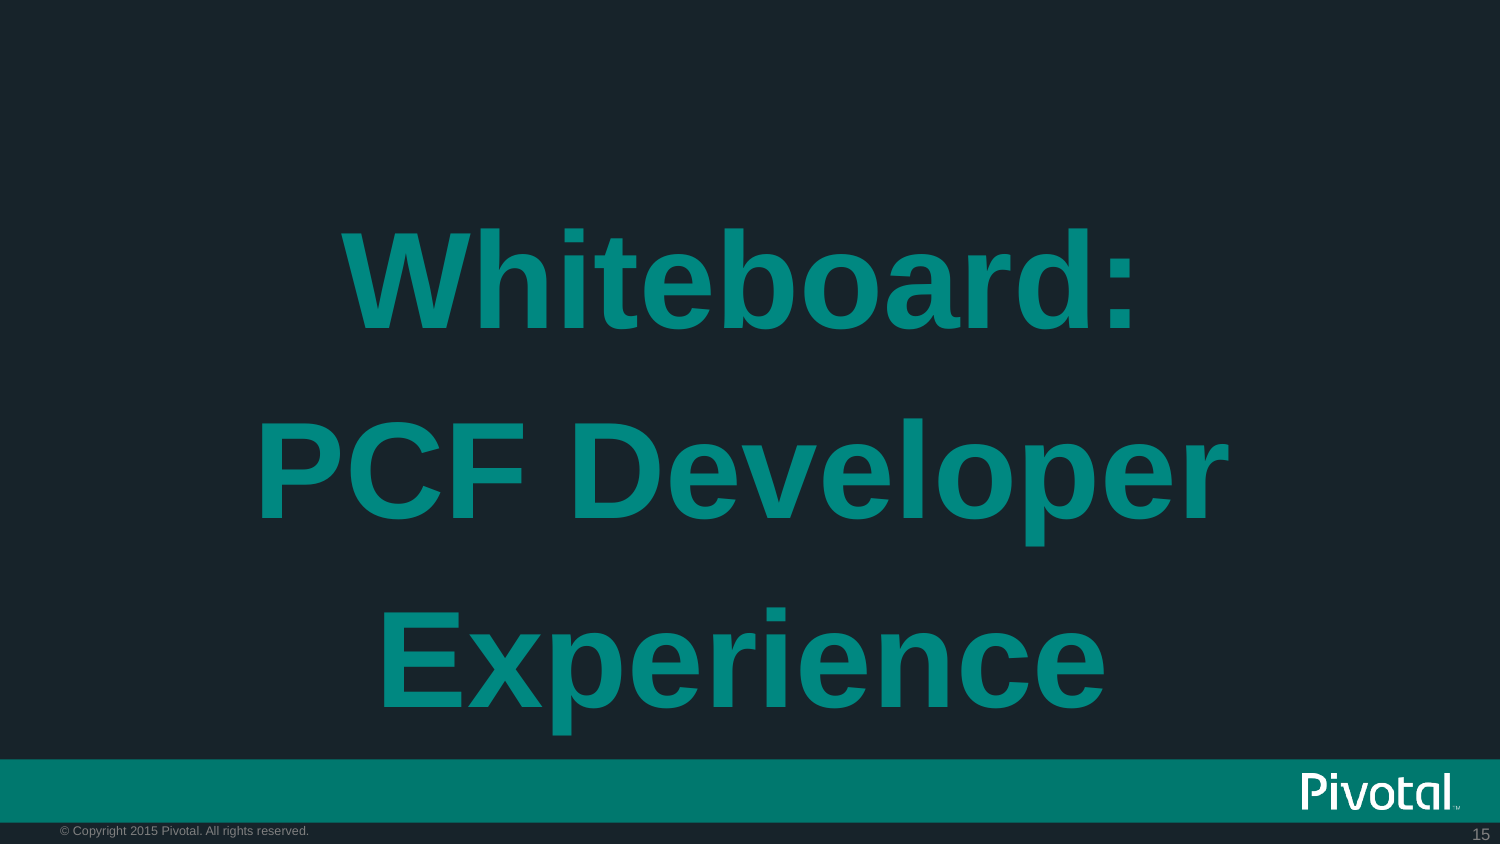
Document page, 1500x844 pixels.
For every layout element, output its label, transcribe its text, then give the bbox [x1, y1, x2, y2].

list Whiteboard: PCF Developer Experience [124, 151, 1339, 707]
picture [1302, 773, 1460, 810]
